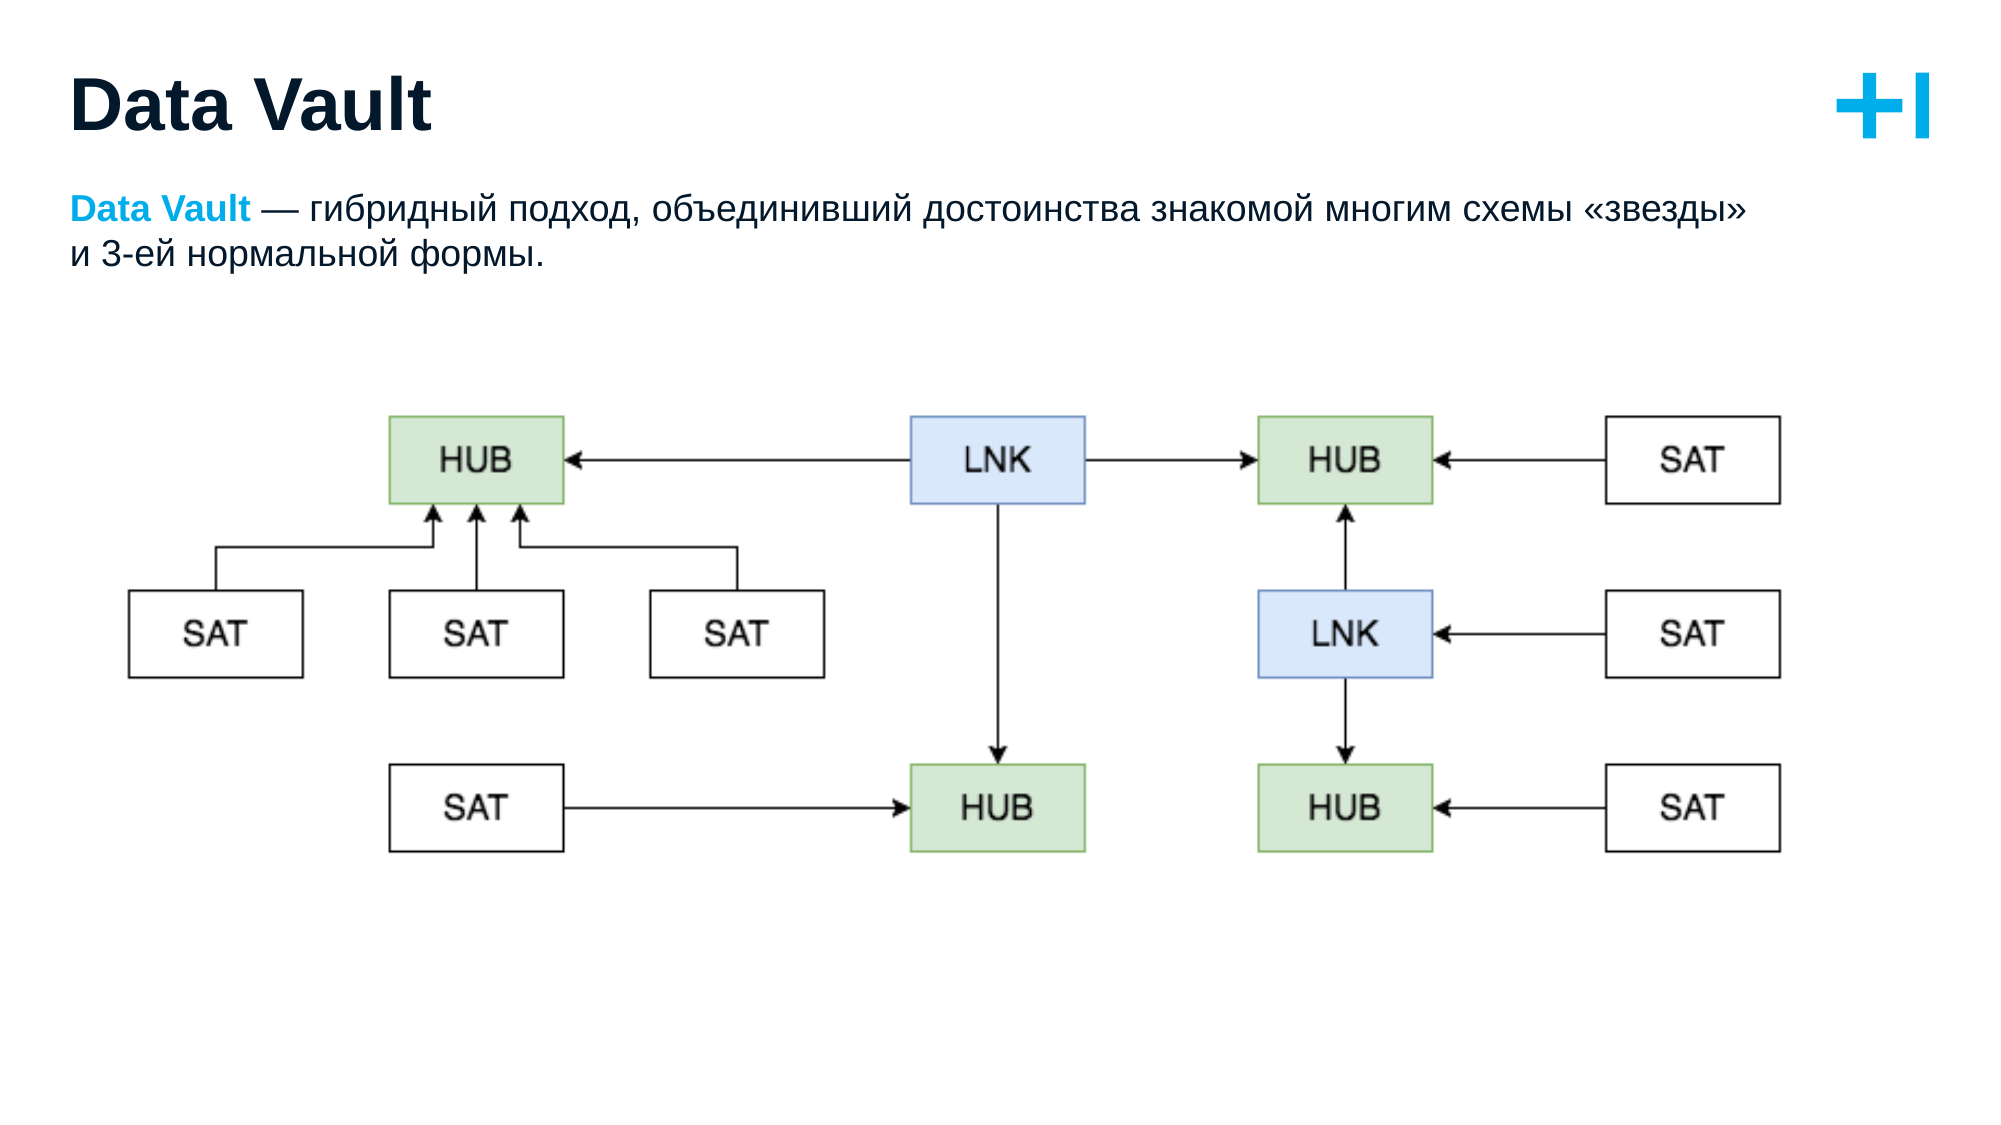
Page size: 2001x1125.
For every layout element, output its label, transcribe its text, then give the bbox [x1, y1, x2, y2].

title Data Vault [49, 35, 1415, 173]
text_box Data Vault — гибридный подход, объединивший достоинства знакомой многим схемы «звезды» и 3-ей нормальной формы. [49, 173, 1772, 284]
picture [109, 364, 1812, 888]
